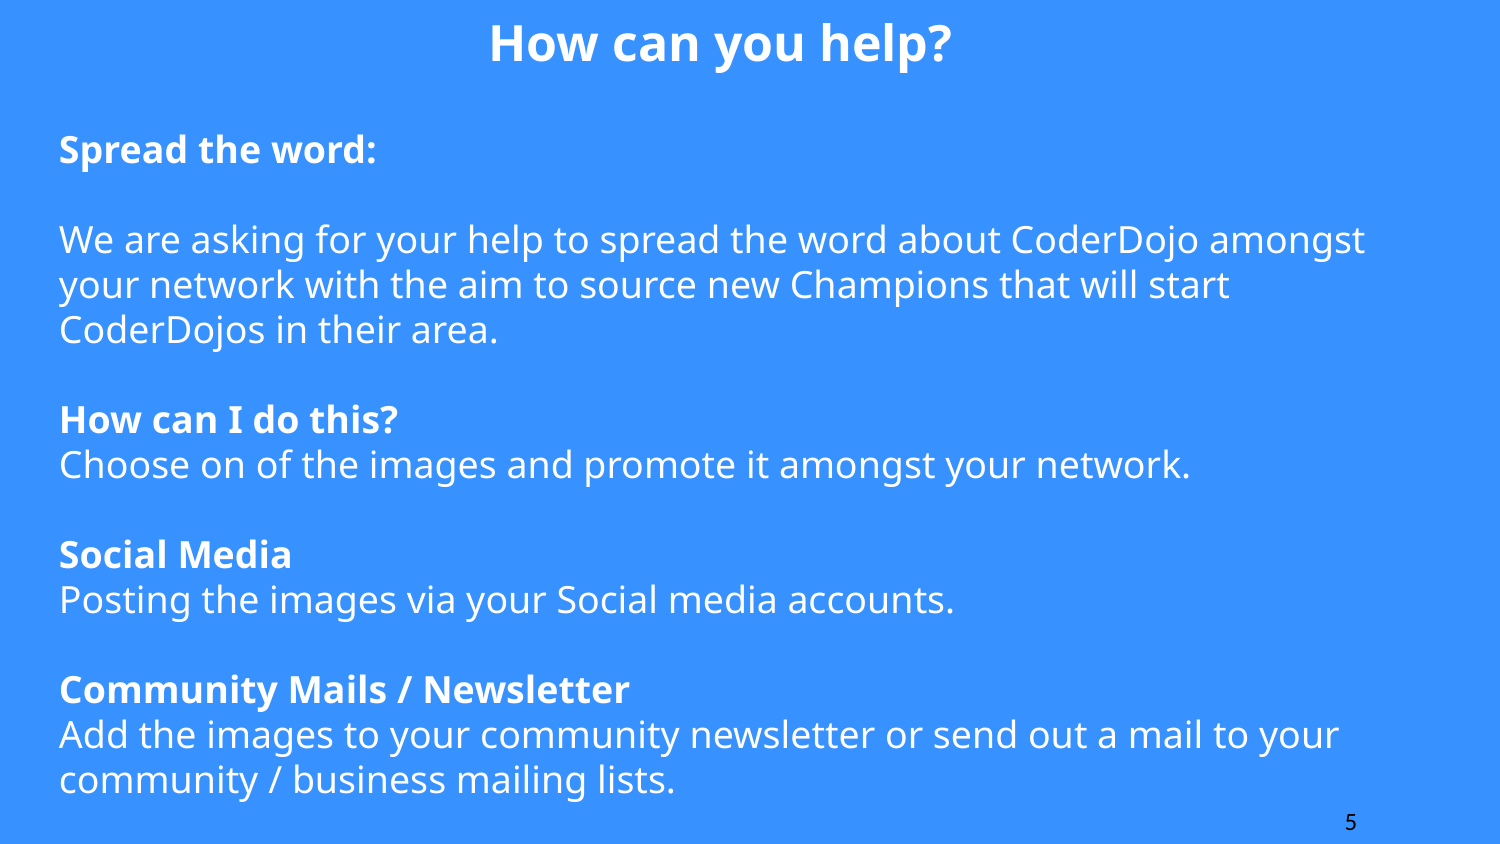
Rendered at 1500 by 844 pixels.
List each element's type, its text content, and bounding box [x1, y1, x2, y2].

text_box 5 [1329, 798, 1466, 843]
text_box How can you help? [419, 0, 1022, 83]
text_box Spread the word: We are asking for your help to spread the word about CoderDojo amongst your network with the aim to source new Champions that will start CoderDojos in their area. How can I do this? Choose on of the images and promote it amongst your network. Social Media Posting the images via your Social media accounts. Community Mails / Newsletter Add the images to your community newsletter or send out a mail to your community / business mailing lists. [41, 102, 1459, 824]
